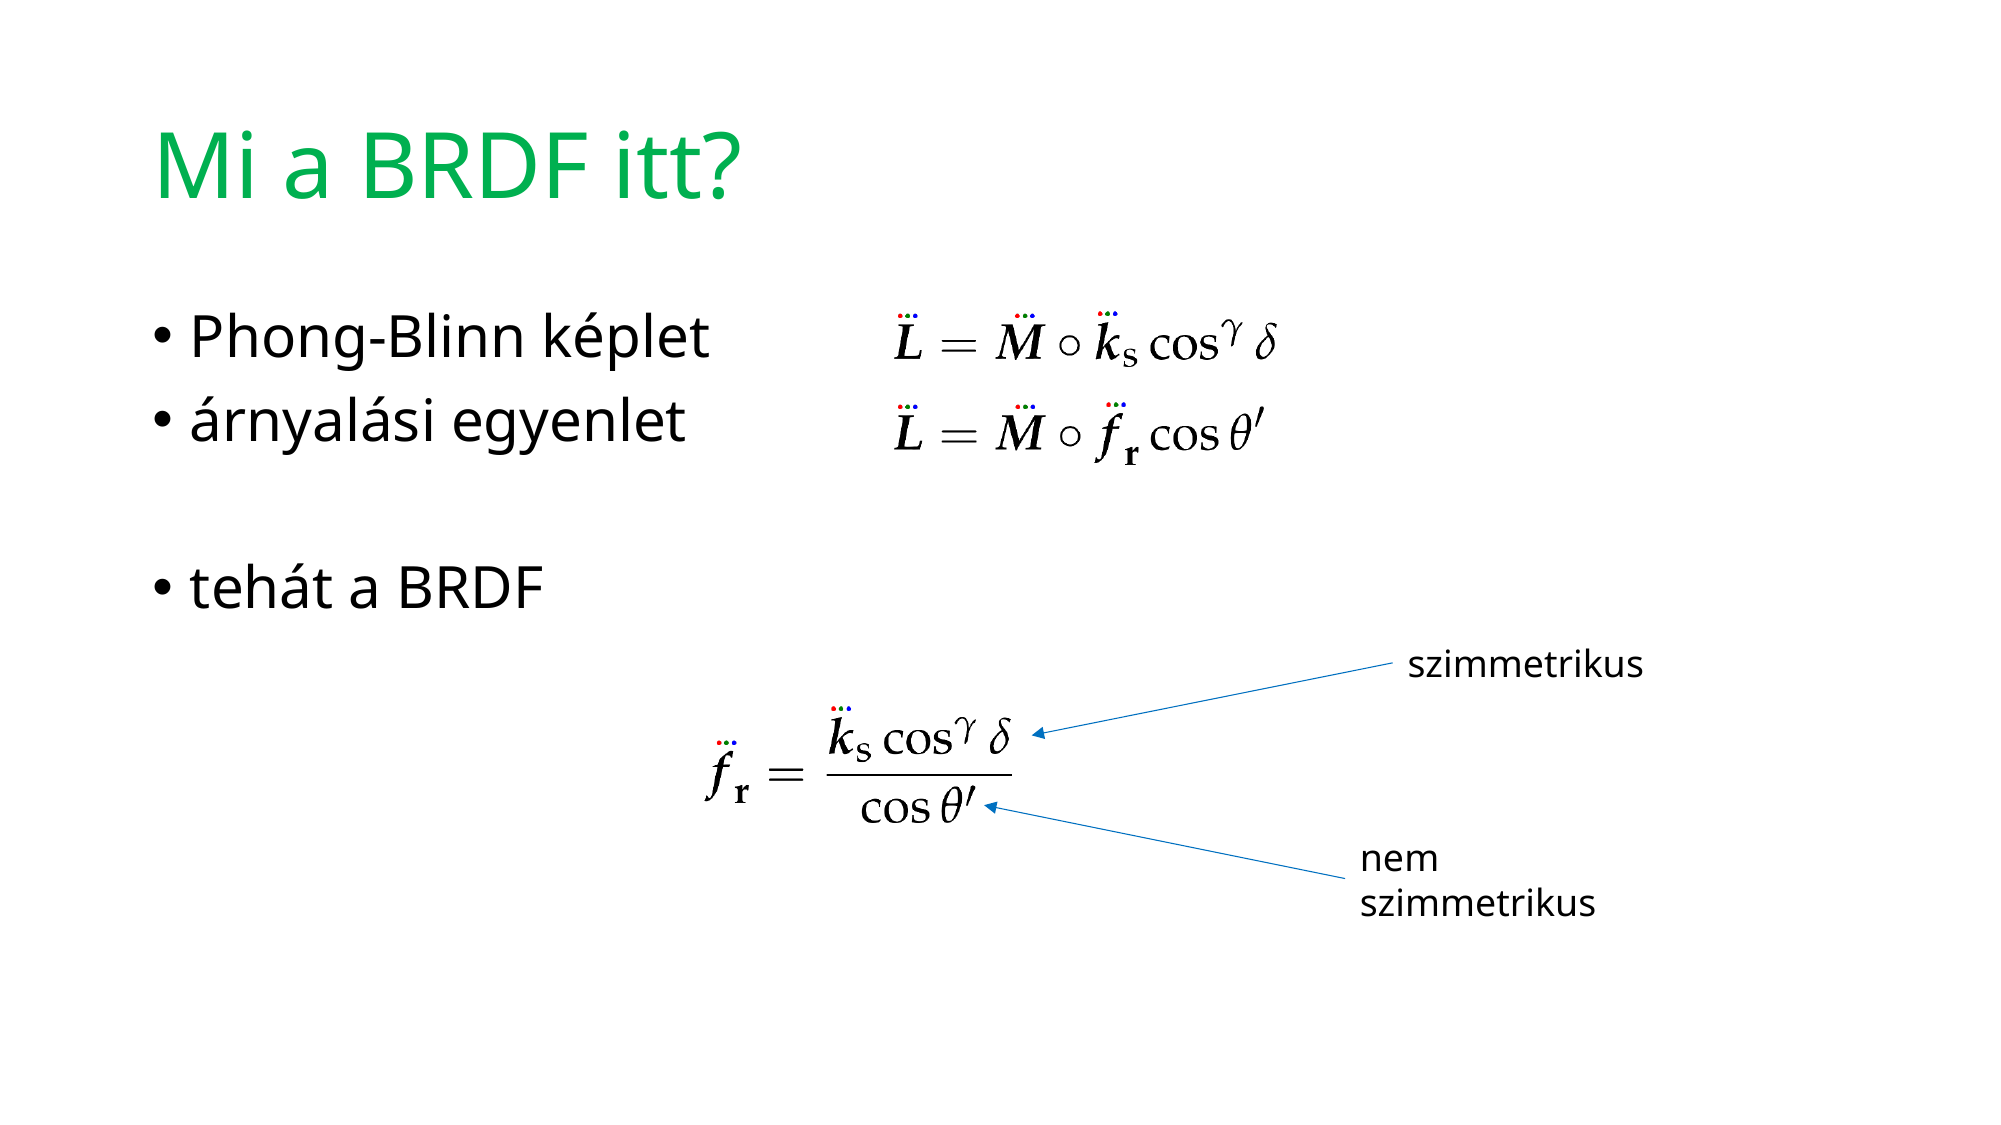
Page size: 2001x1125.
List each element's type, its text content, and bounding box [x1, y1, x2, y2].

text_box nem szimmetrikus [1345, 826, 1660, 931]
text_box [984, 805, 1346, 857]
list Phong-Blinn képlet árnyalási egyenlet tehát a BRDF [137, 299, 1863, 1014]
picture [894, 311, 1277, 367]
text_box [1031, 663, 1419, 736]
picture [894, 402, 1264, 465]
picture [704, 706, 1012, 823]
text_box szimmetrikus [1392, 632, 1659, 693]
title Mi a BRDF itt? [137, 59, 1863, 278]
